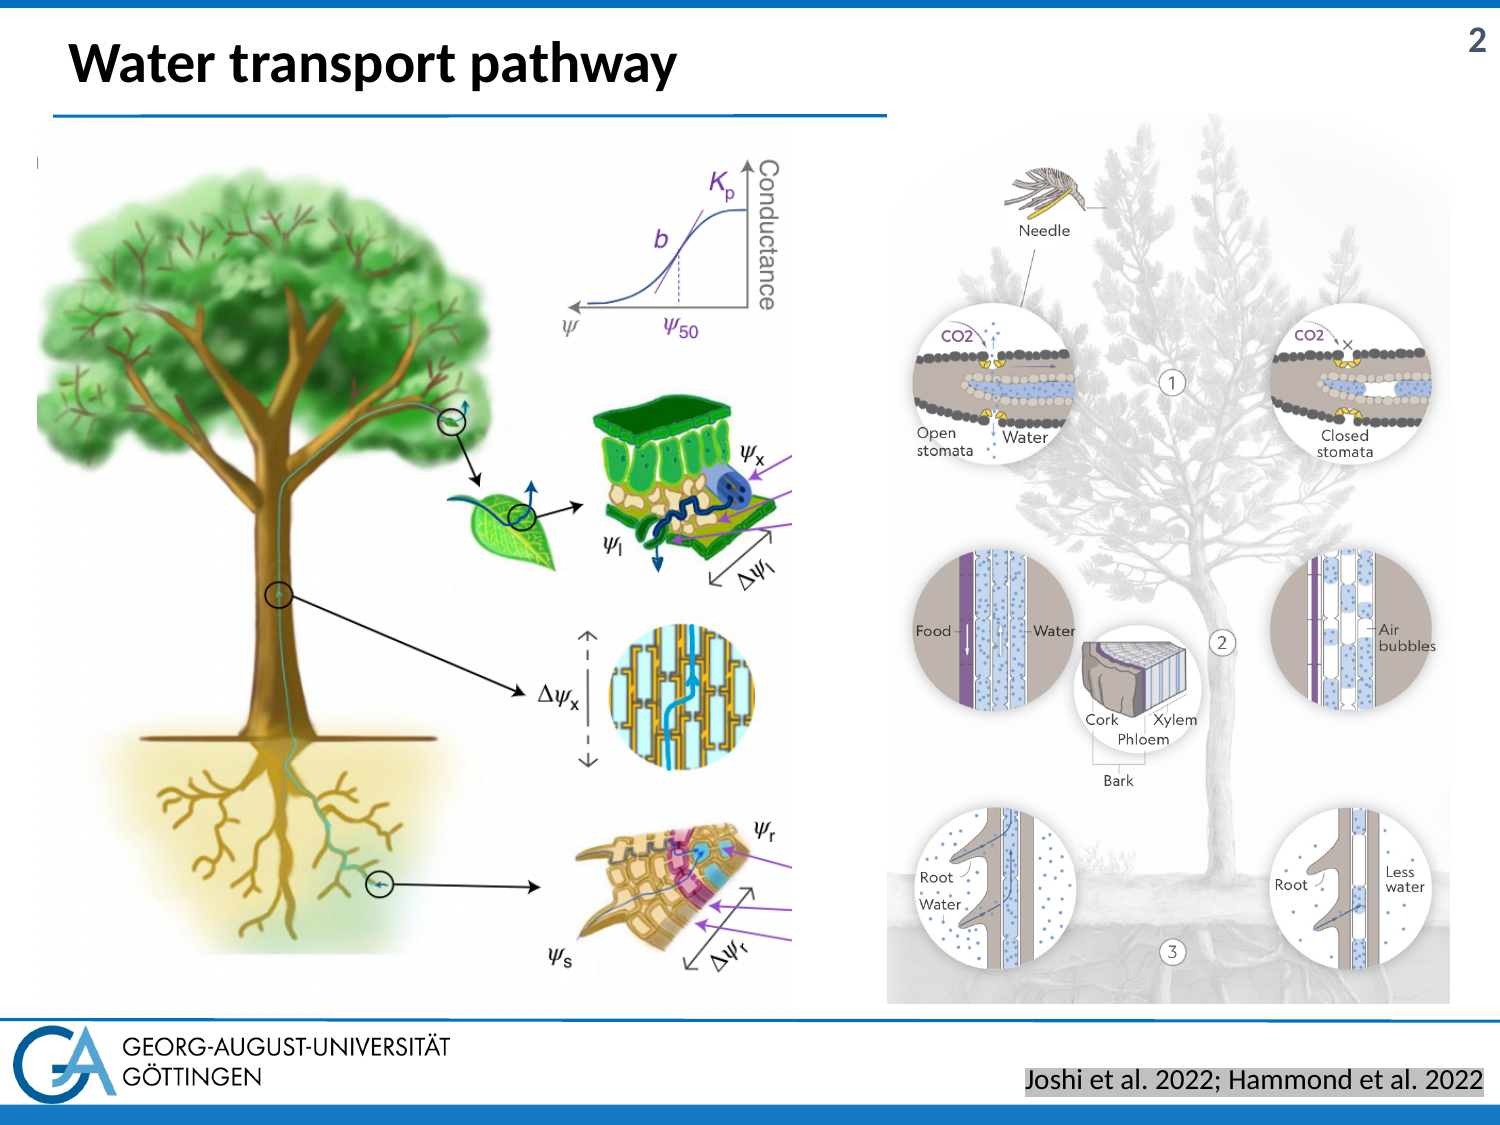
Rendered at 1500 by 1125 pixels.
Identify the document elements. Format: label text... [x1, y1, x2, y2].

picture [37, 119, 792, 1011]
title Water transport pathway [53, 11, 1090, 115]
picture [13, 1025, 450, 1104]
text_box Joshi et al. 2022; Hammond et al. 2022 [1010, 1052, 1500, 1103]
picture [887, 113, 1451, 1004]
slide_number 2 [1164, 8, 1500, 68]
